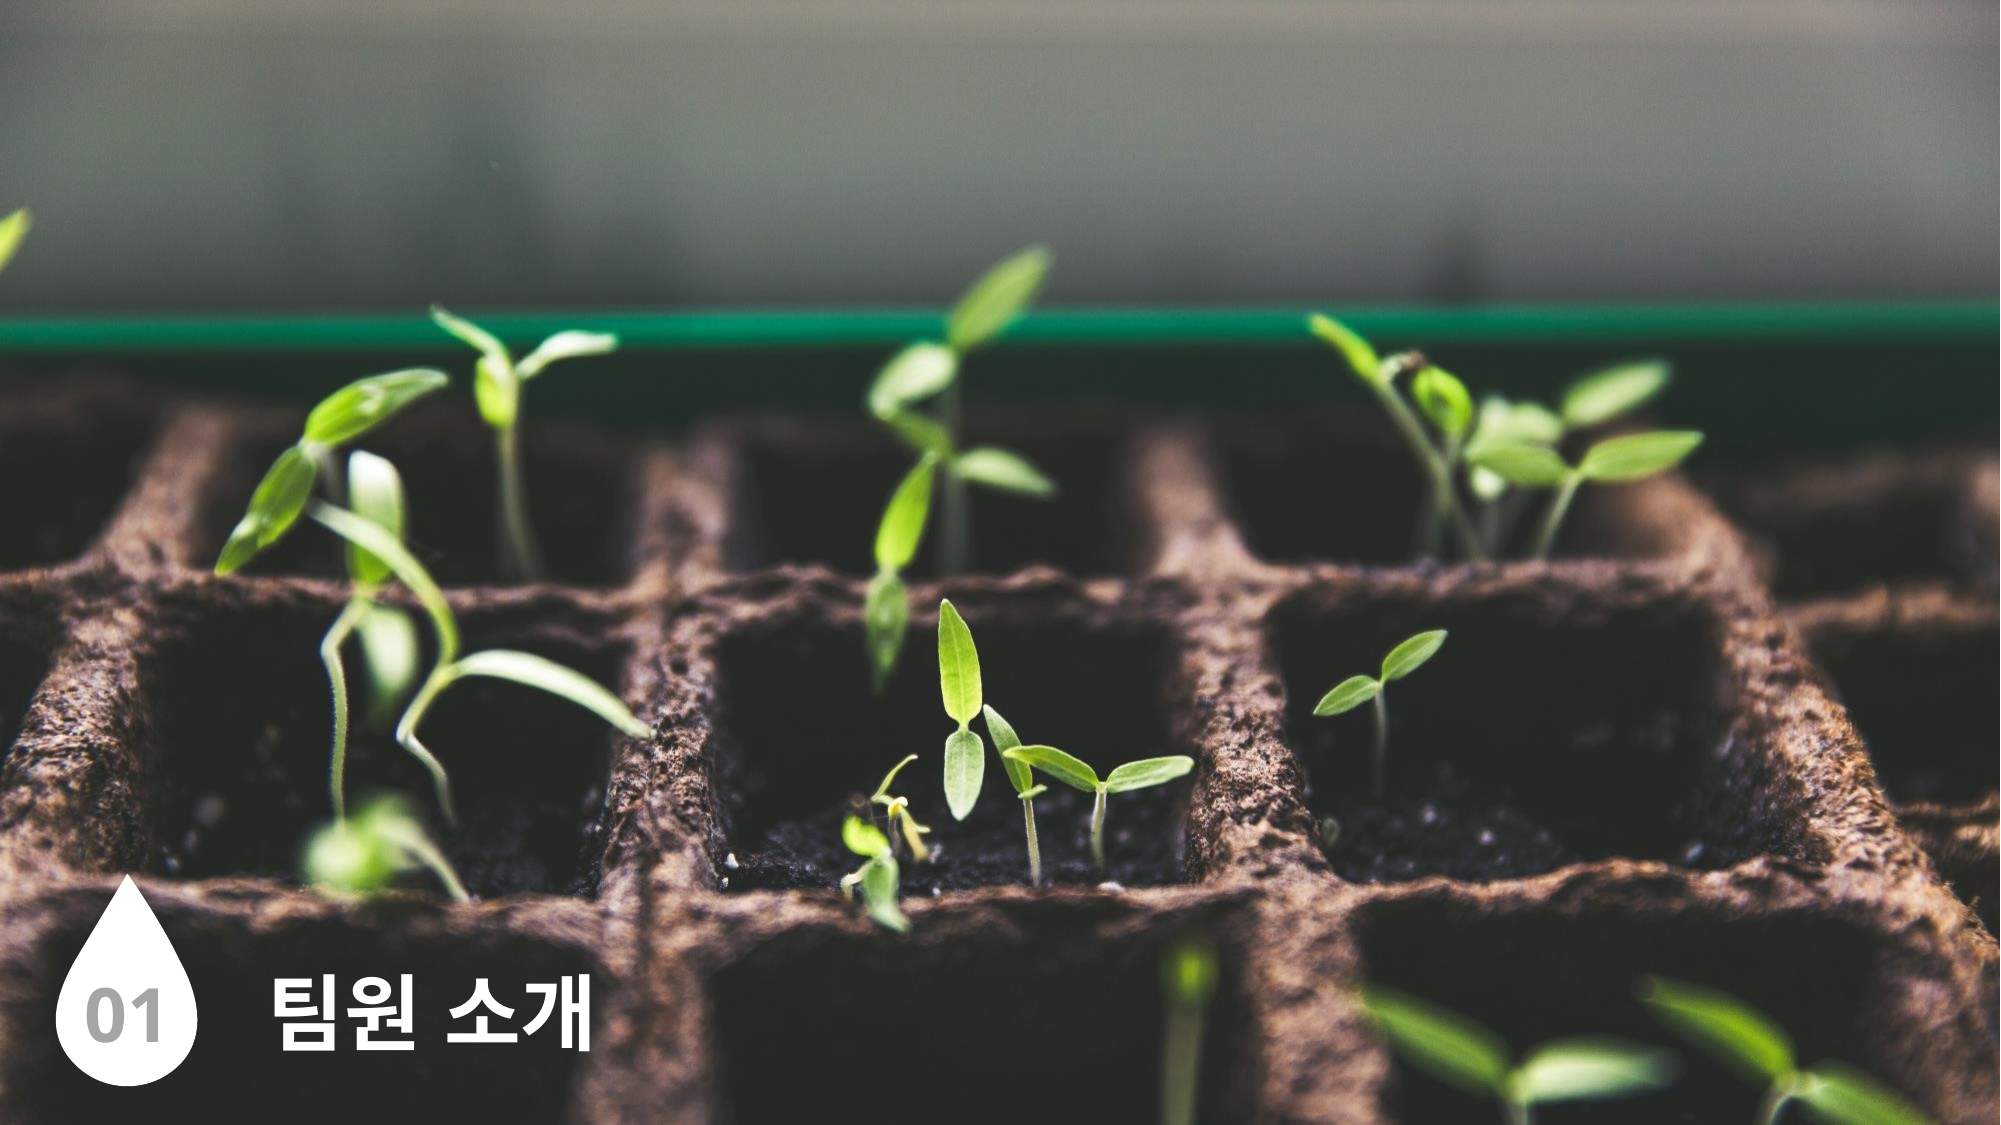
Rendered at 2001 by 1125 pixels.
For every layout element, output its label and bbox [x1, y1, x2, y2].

text_box [41, 909, 1250, 1082]
picture [0, 0, 2000, 1125]
